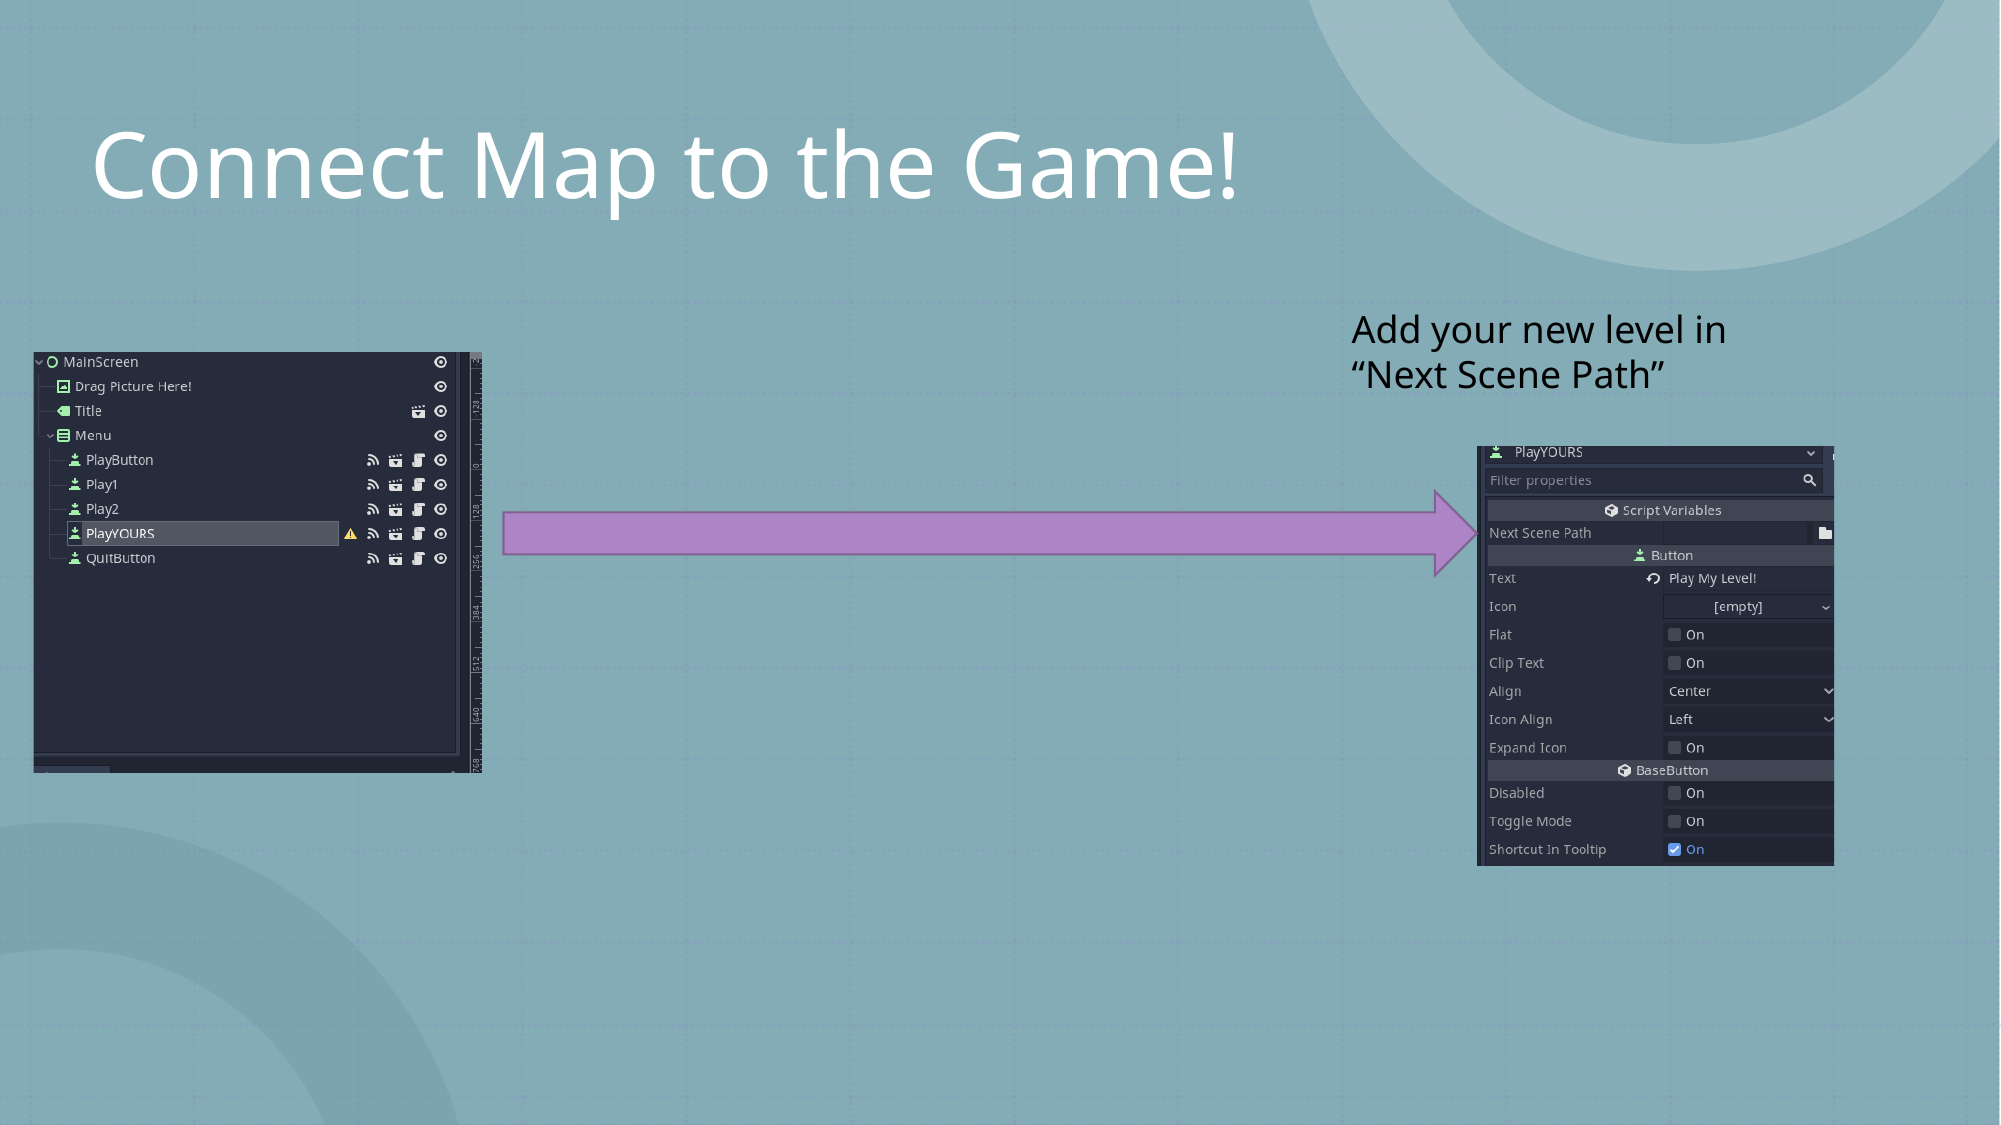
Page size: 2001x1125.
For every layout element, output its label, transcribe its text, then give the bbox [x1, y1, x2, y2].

picture [33, 352, 482, 773]
title Connect Map to the Game! [75, 59, 1834, 278]
text_box Add your new level in “Next Scene Path” [1336, 298, 1749, 404]
text_box [502, 488, 1476, 578]
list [1476, 446, 1834, 867]
